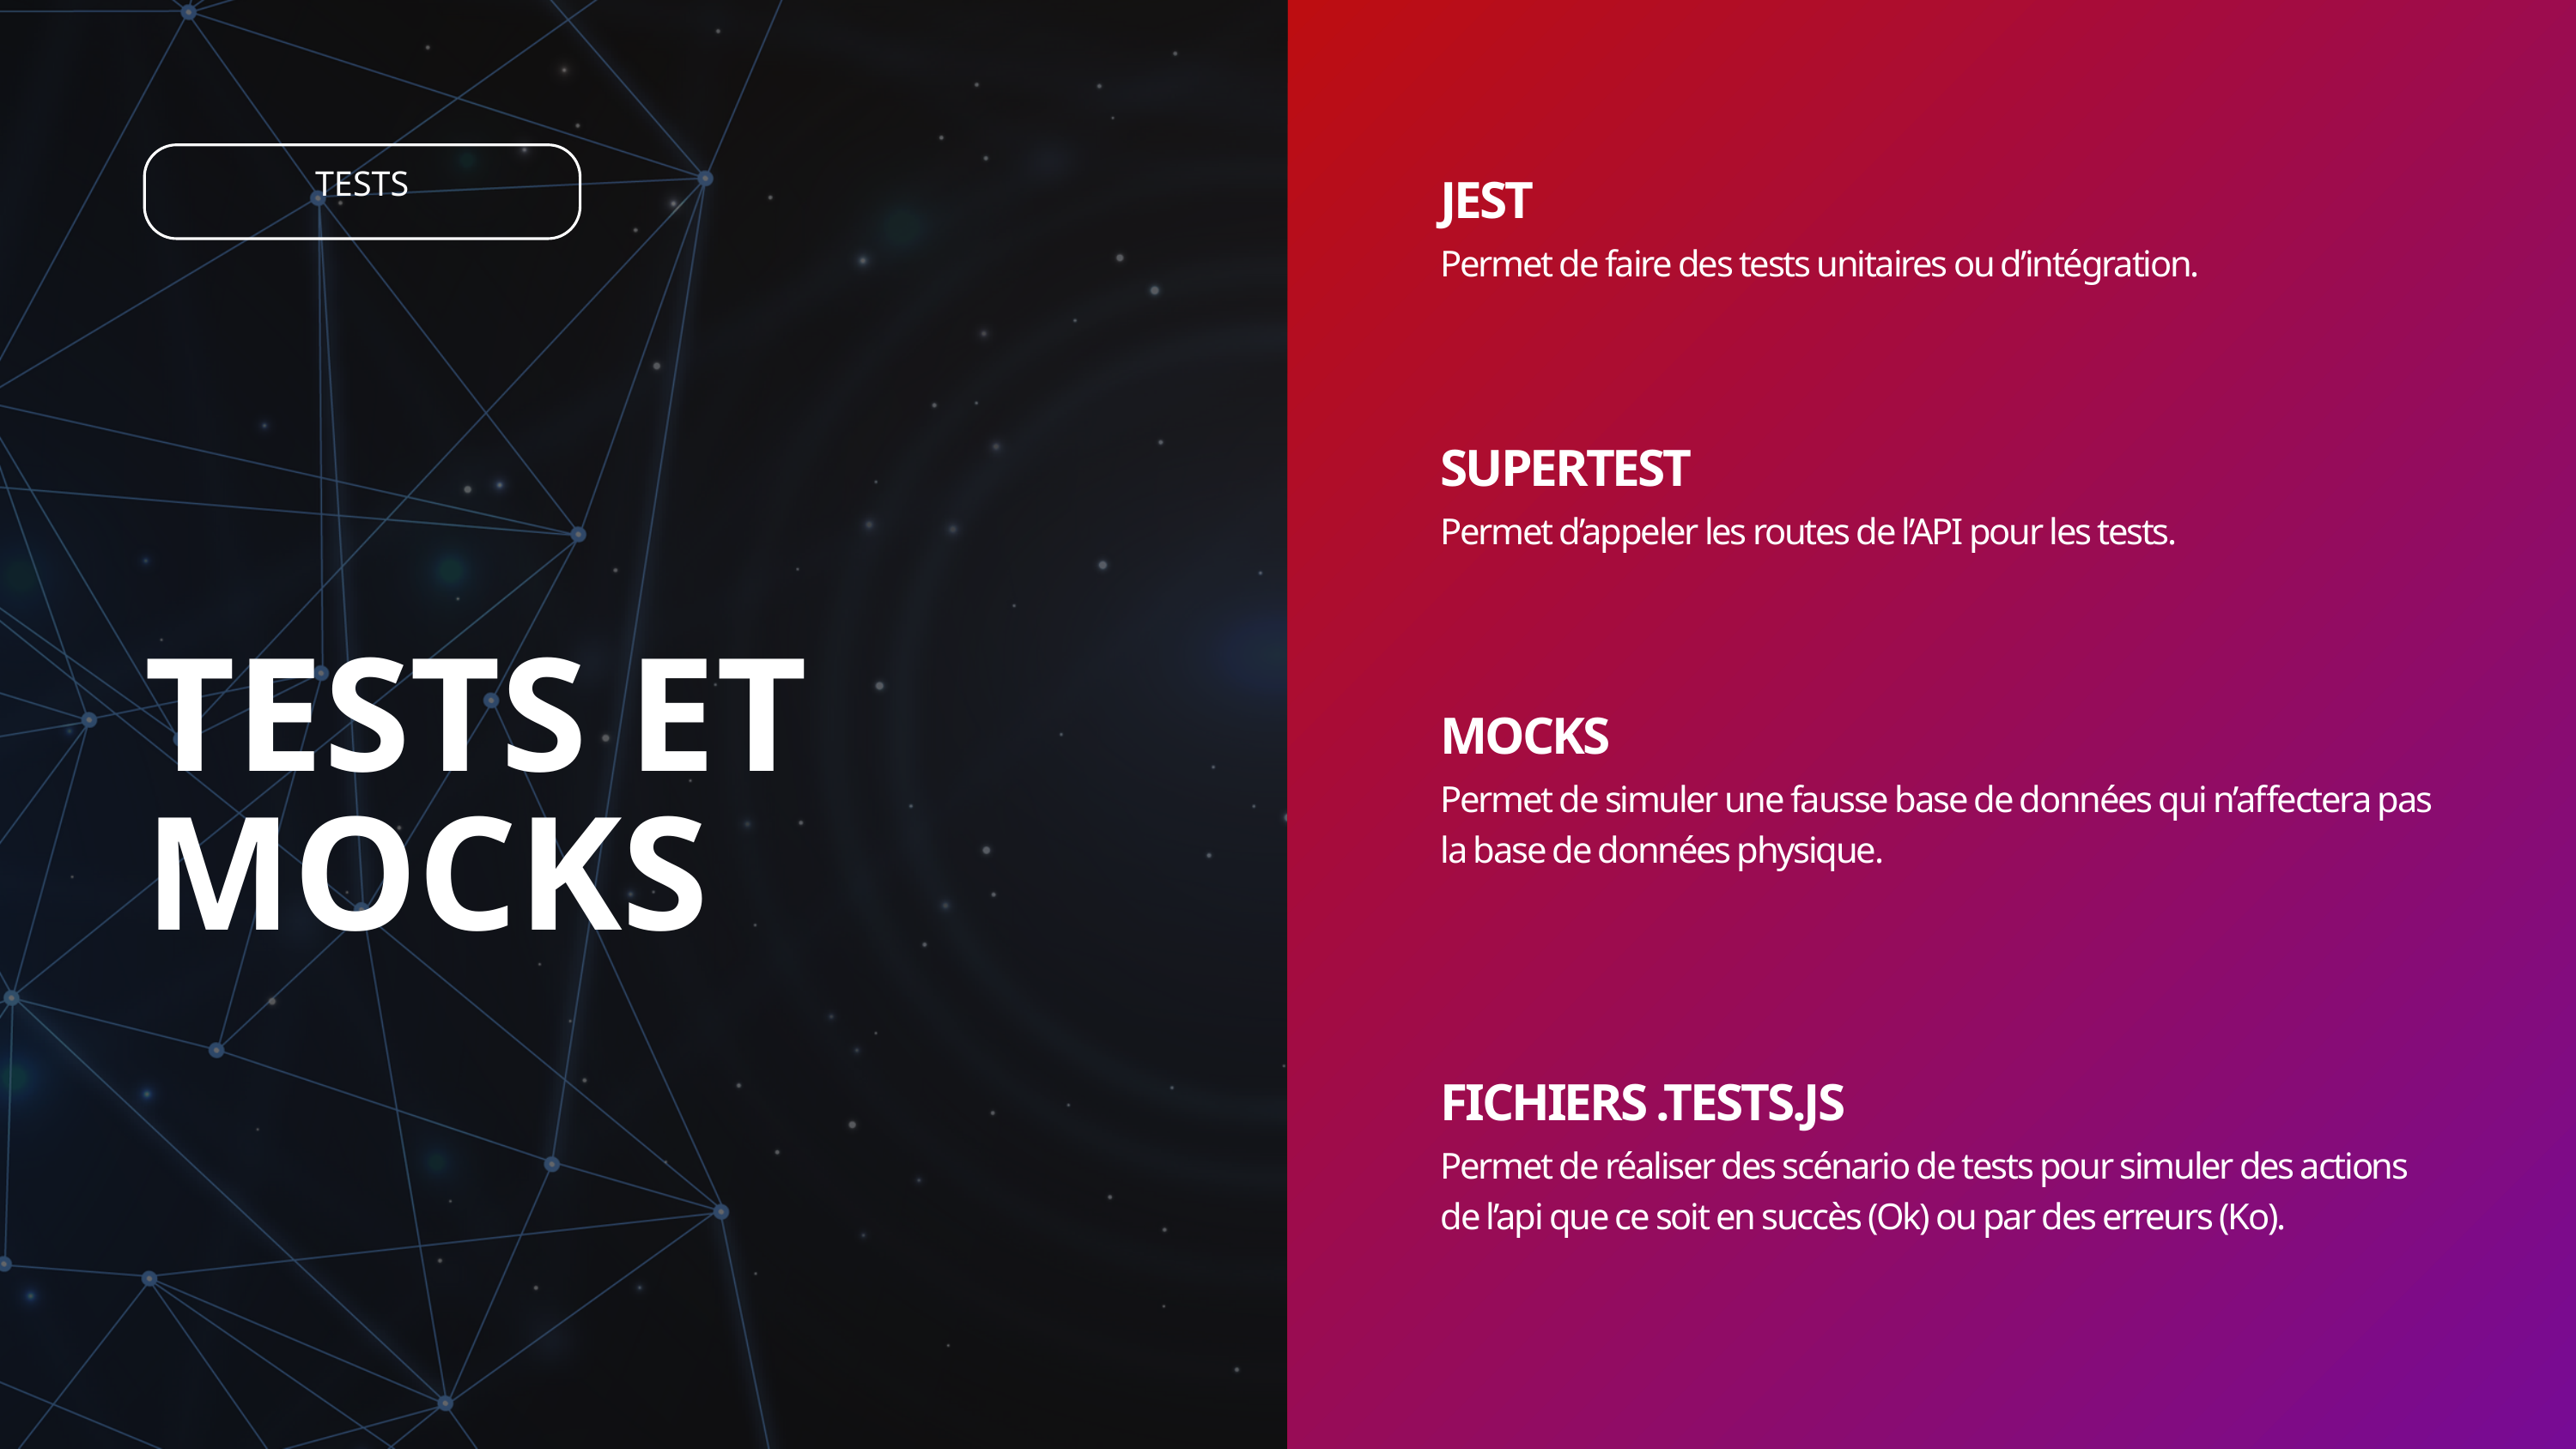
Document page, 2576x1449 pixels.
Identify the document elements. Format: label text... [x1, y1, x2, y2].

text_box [143, 144, 580, 239]
text_box [0, 0, 1282, 1449]
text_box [1287, 0, 2576, 1449]
text_box TESTS ET MOCKS [144, 644, 1038, 962]
